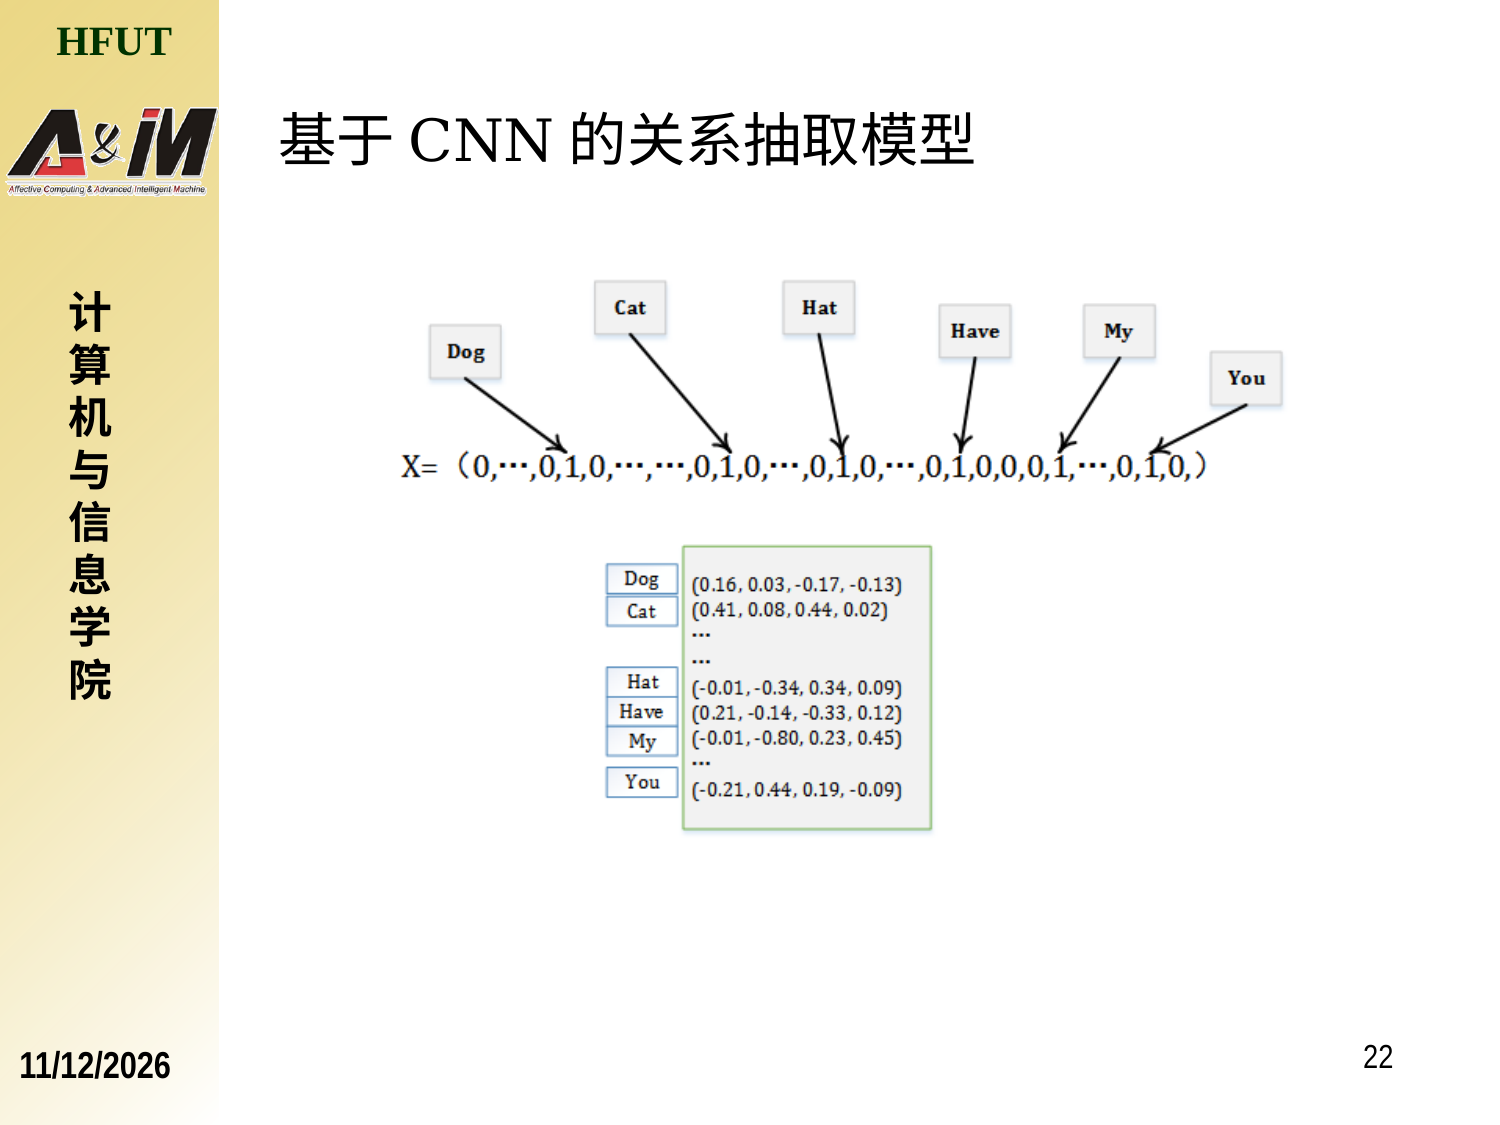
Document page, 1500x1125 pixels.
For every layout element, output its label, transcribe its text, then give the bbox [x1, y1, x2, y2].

picture [5, 107, 219, 197]
text_box 计算机与信息学院 [53, 277, 113, 713]
text_box 22 [1068, 1028, 1407, 1104]
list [383, 277, 1290, 842]
text_box 2017/4/5 [6, 1034, 207, 1110]
title 基于CNN的关系抽取模型 [263, 71, 1498, 214]
